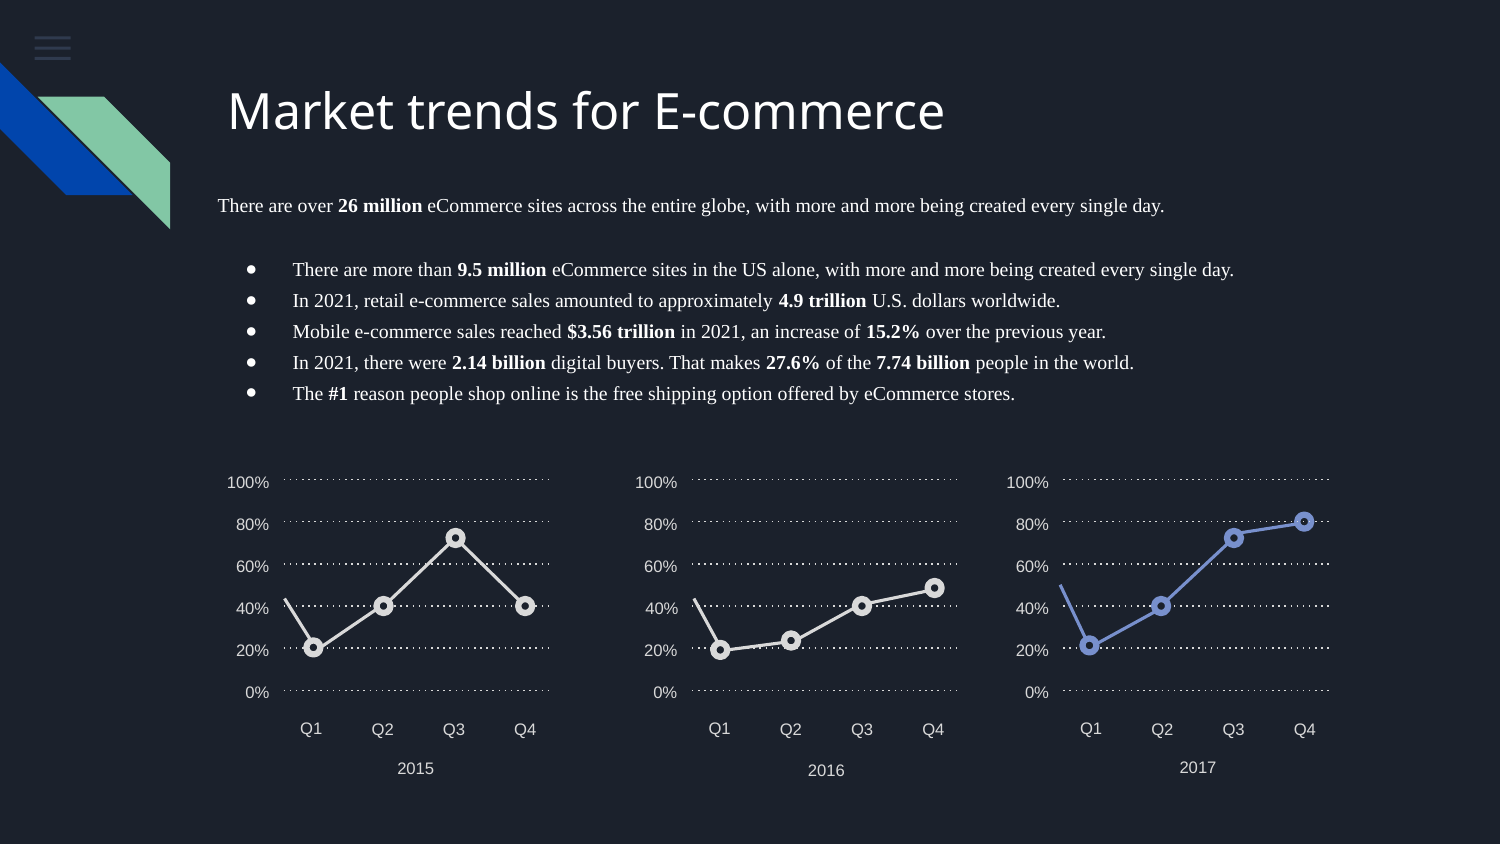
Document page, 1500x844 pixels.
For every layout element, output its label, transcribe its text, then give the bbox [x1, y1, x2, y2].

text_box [612, 456, 962, 795]
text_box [211, 456, 554, 793]
title Market trends for E-commerce [212, 64, 1368, 174]
list There are over 26 million eCommerce sites across the entire globe, with more and more being created every single day. There are more than 9.5 million eCommerce sites in the US alone, with more and more being created every single day. In 2021, retail e-commerce sales amounted to approximately 4.9 trillion U.S. dollars worldwide. Mobile e-commerce sales reached $3.56 trillion in 2021, an increase of 15.2% over the previous year. In 2021, there were 2.14 billion digital buyers. That makes 27.6% of the 7.74 billion people in the world. The #1 reason people shop online is the free shipping option offered by eCommerce stores. [202, 174, 1368, 437]
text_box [991, 456, 1333, 791]
